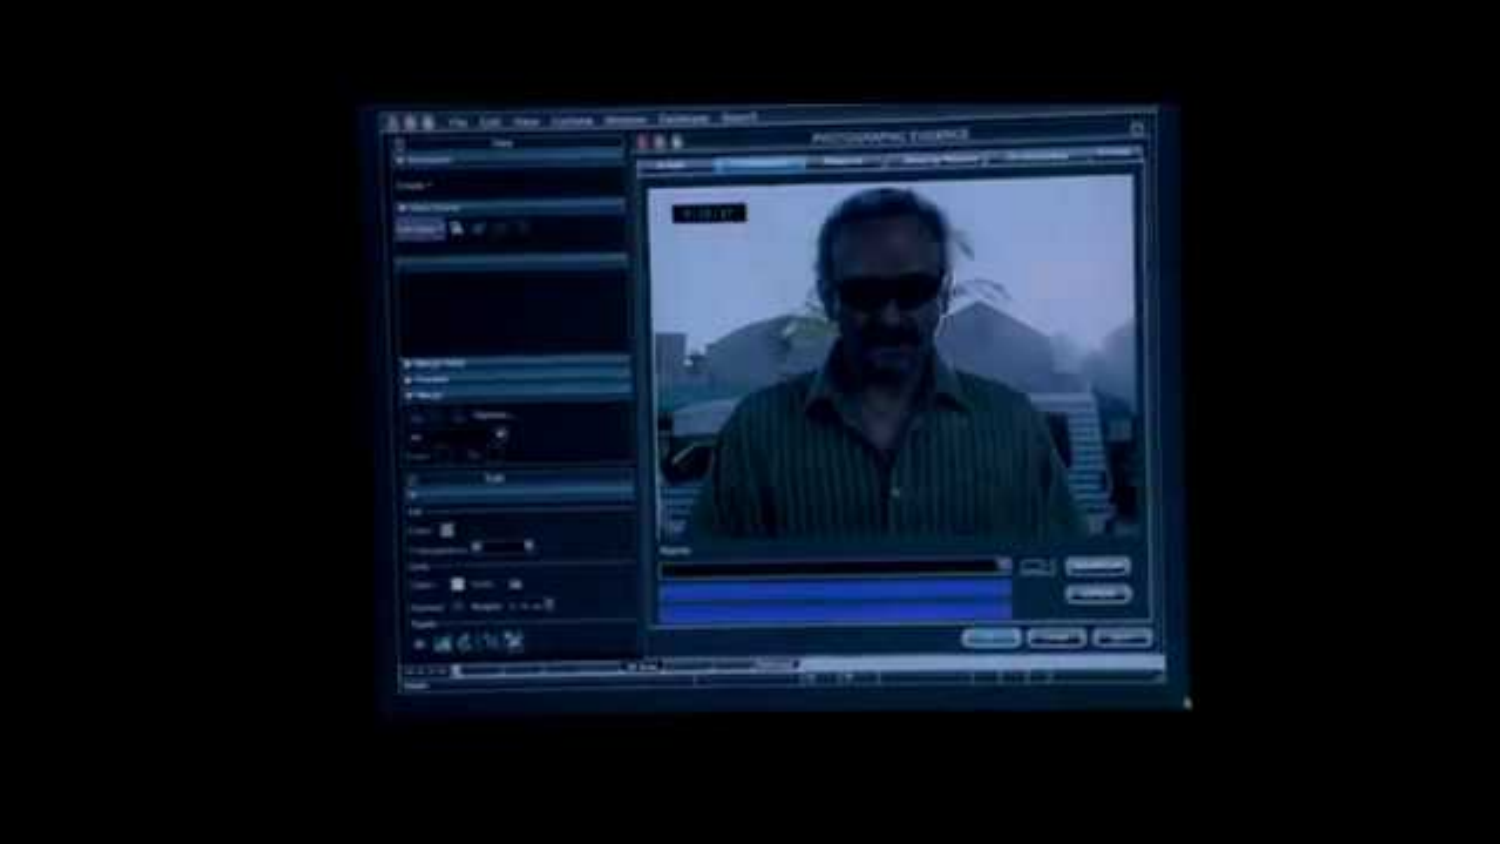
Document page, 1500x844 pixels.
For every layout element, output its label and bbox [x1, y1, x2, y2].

picture [187, 0, 1313, 844]
